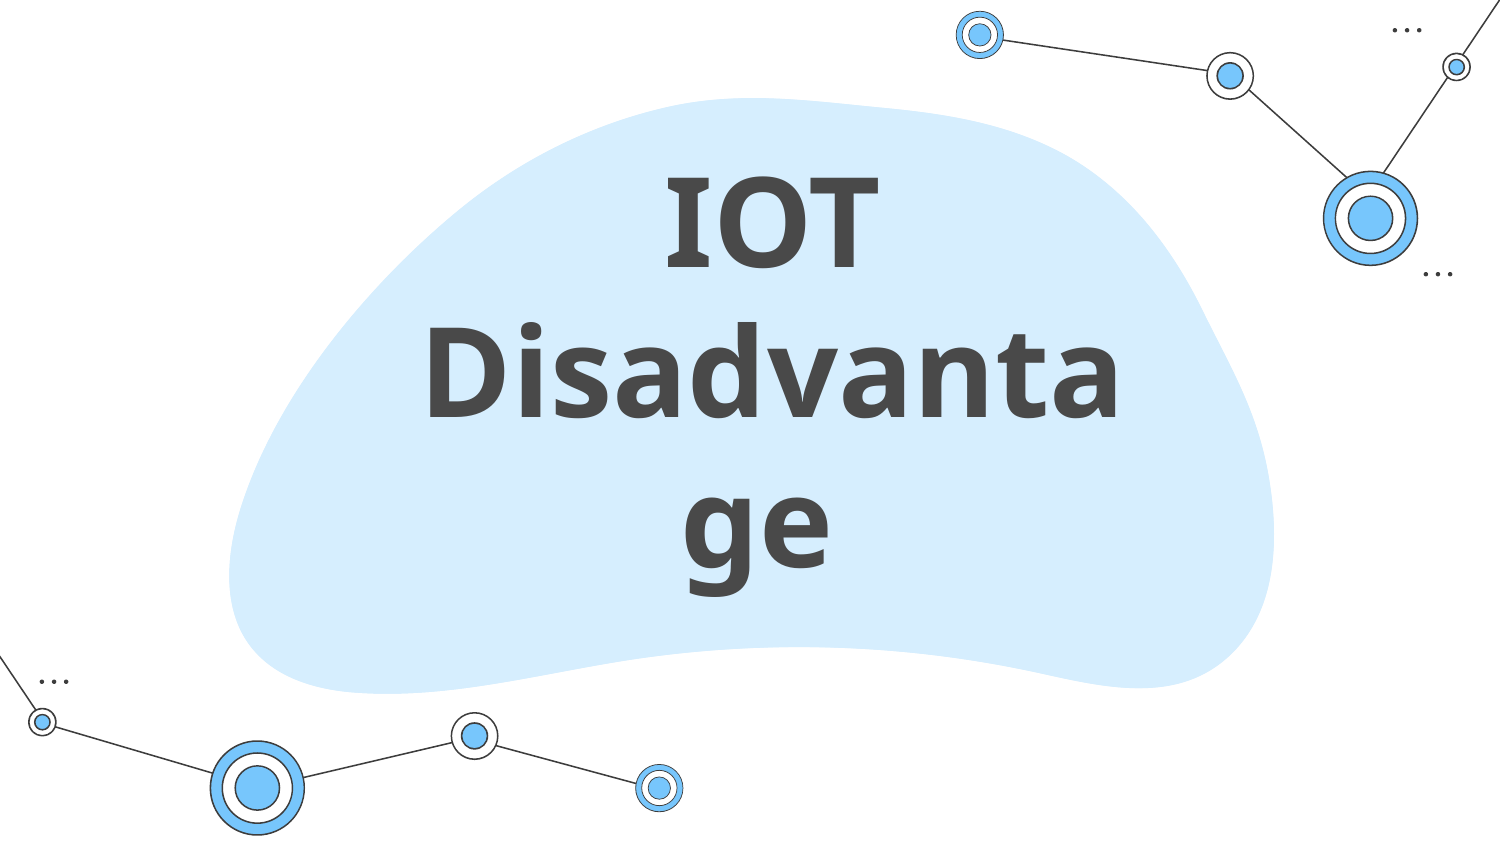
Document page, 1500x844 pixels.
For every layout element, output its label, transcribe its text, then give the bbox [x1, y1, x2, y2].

title IOT Disadvantage [389, 286, 1157, 599]
